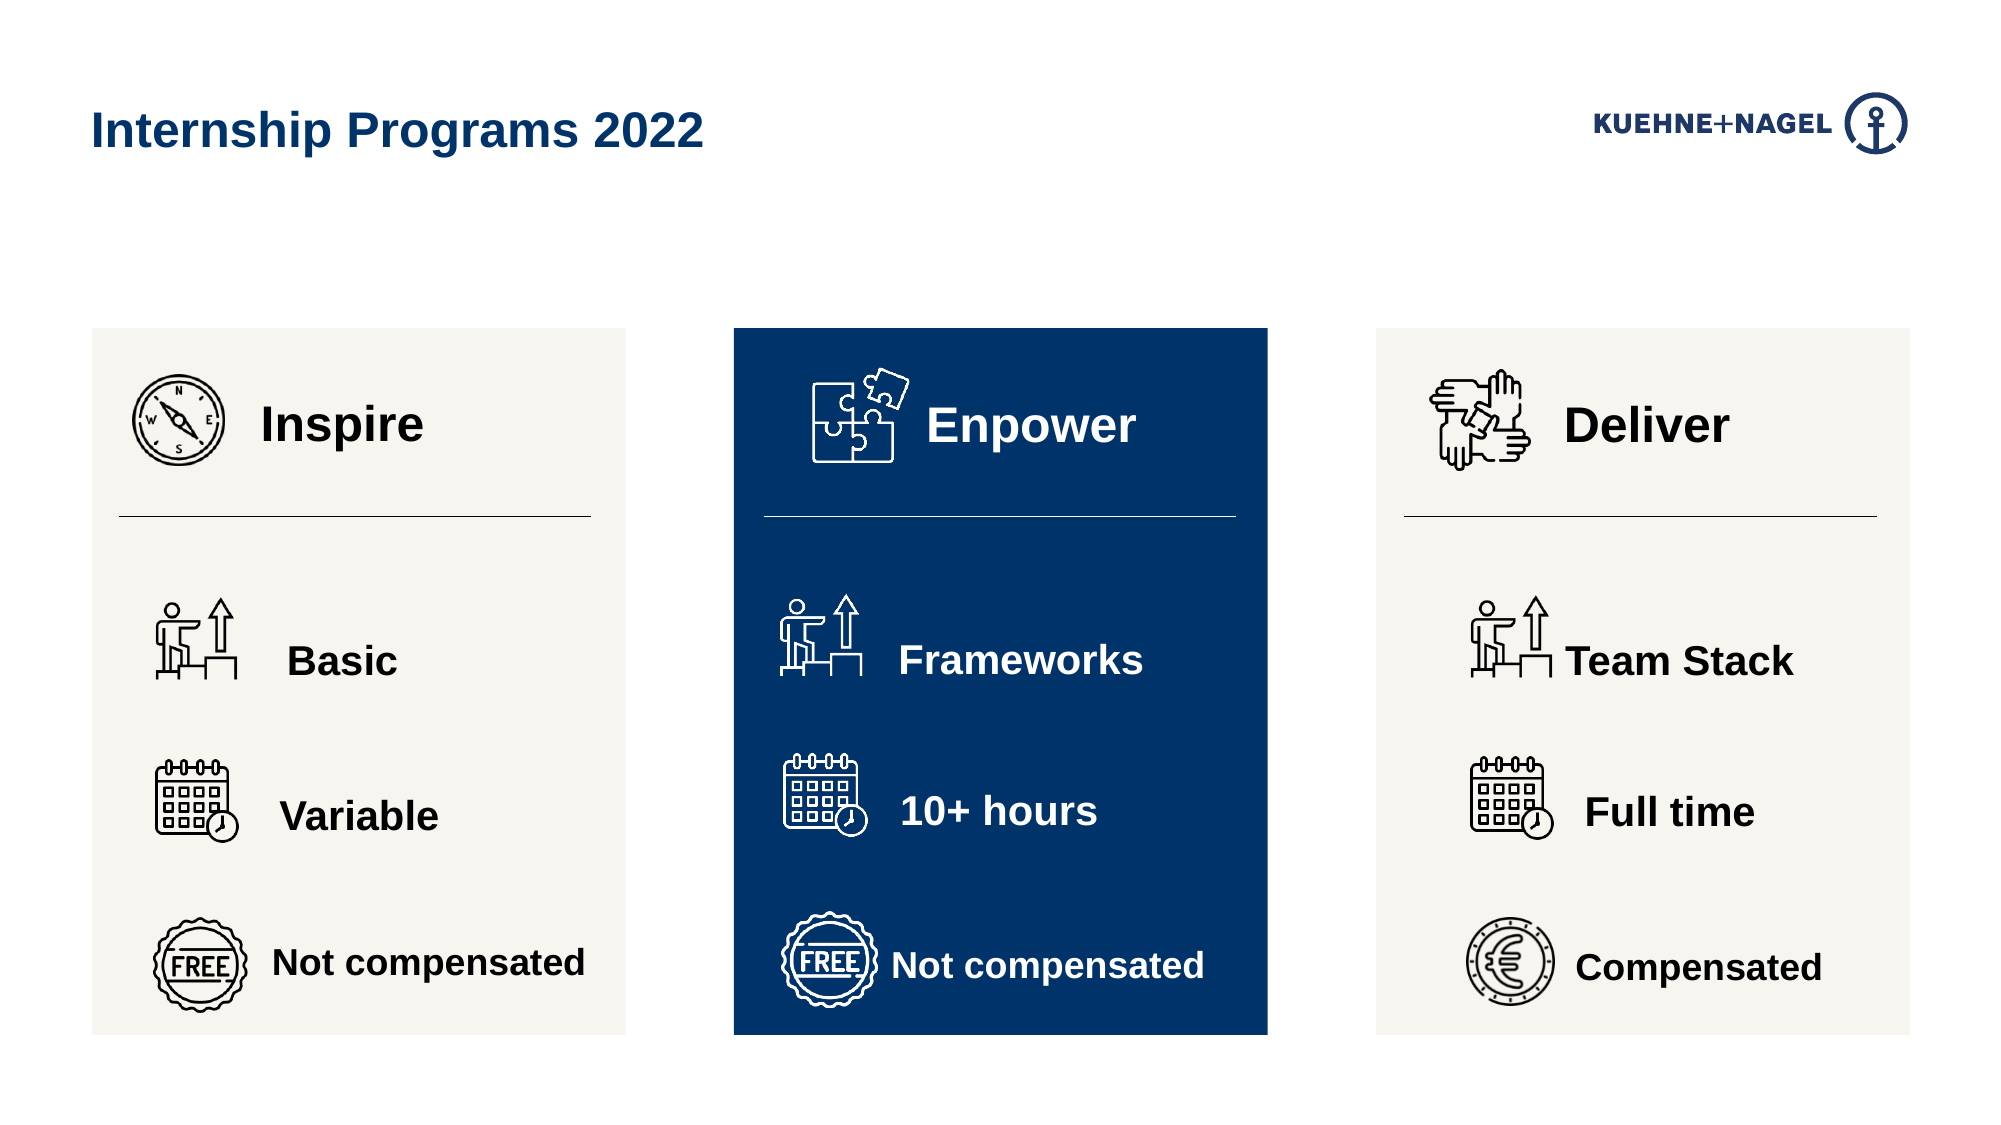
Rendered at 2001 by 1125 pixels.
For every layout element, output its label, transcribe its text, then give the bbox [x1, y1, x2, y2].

picture [152, 917, 248, 1013]
picture [152, 594, 240, 683]
picture [780, 750, 869, 838]
list Internship Programs 2022 [90, 90, 1455, 233]
picture [1467, 753, 1555, 841]
list Deliver [1379, 297, 1915, 461]
picture [780, 911, 878, 1008]
picture [132, 374, 225, 466]
list Inspire [75, 348, 610, 460]
list Enpower [766, 297, 1297, 461]
picture [1466, 917, 1555, 1006]
picture [780, 593, 869, 681]
picture [152, 756, 240, 844]
picture [1429, 369, 1531, 471]
picture [809, 364, 912, 466]
picture [1467, 592, 1555, 681]
